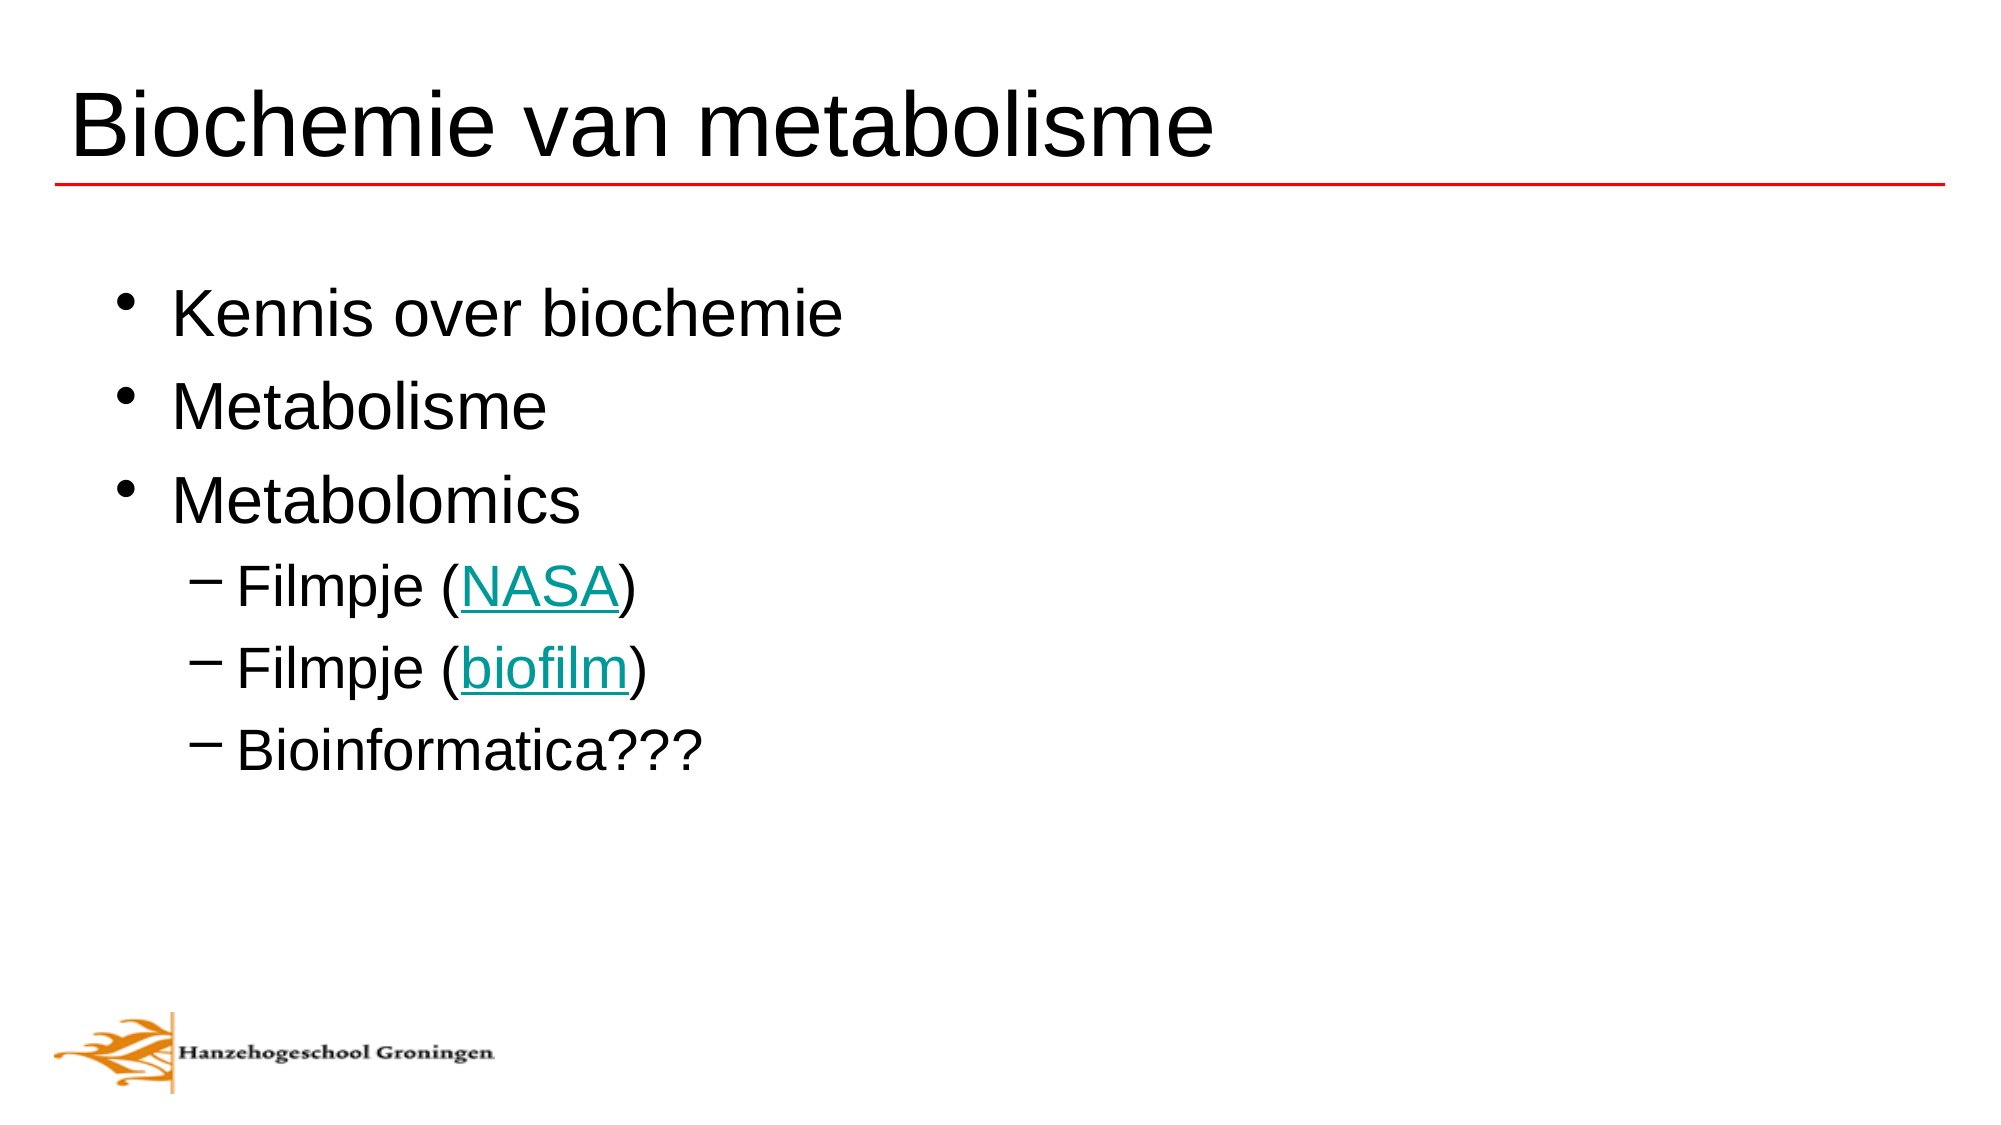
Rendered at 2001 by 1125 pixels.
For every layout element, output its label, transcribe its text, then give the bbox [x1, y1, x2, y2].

list Kennis over biochemie Metabolisme Metabolomics Filmpje (NASA) Filmpje (biofilm) Bioinformatica??? [99, 262, 1900, 1005]
picture [54, 1012, 495, 1094]
title Biochemie van metabolisme [54, 54, 1946, 185]
